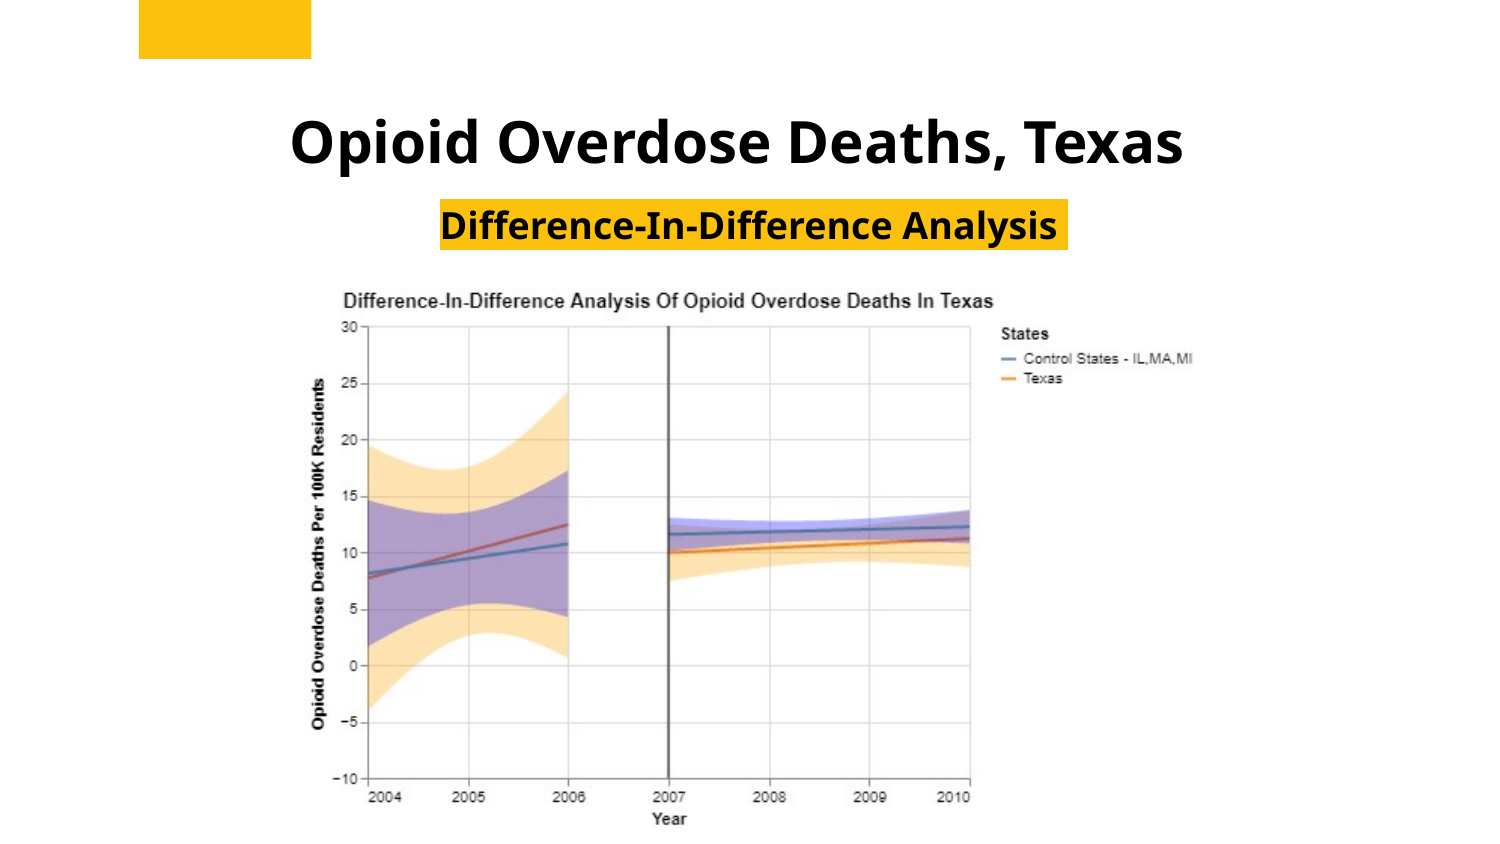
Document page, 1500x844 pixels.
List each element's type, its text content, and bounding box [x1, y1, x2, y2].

title Opioid Overdose Deaths, Texas [65, 90, 1410, 237]
text_box [862, 186, 1393, 251]
text_box Difference-In-Difference Analysis [424, 186, 862, 251]
picture [303, 287, 1197, 831]
